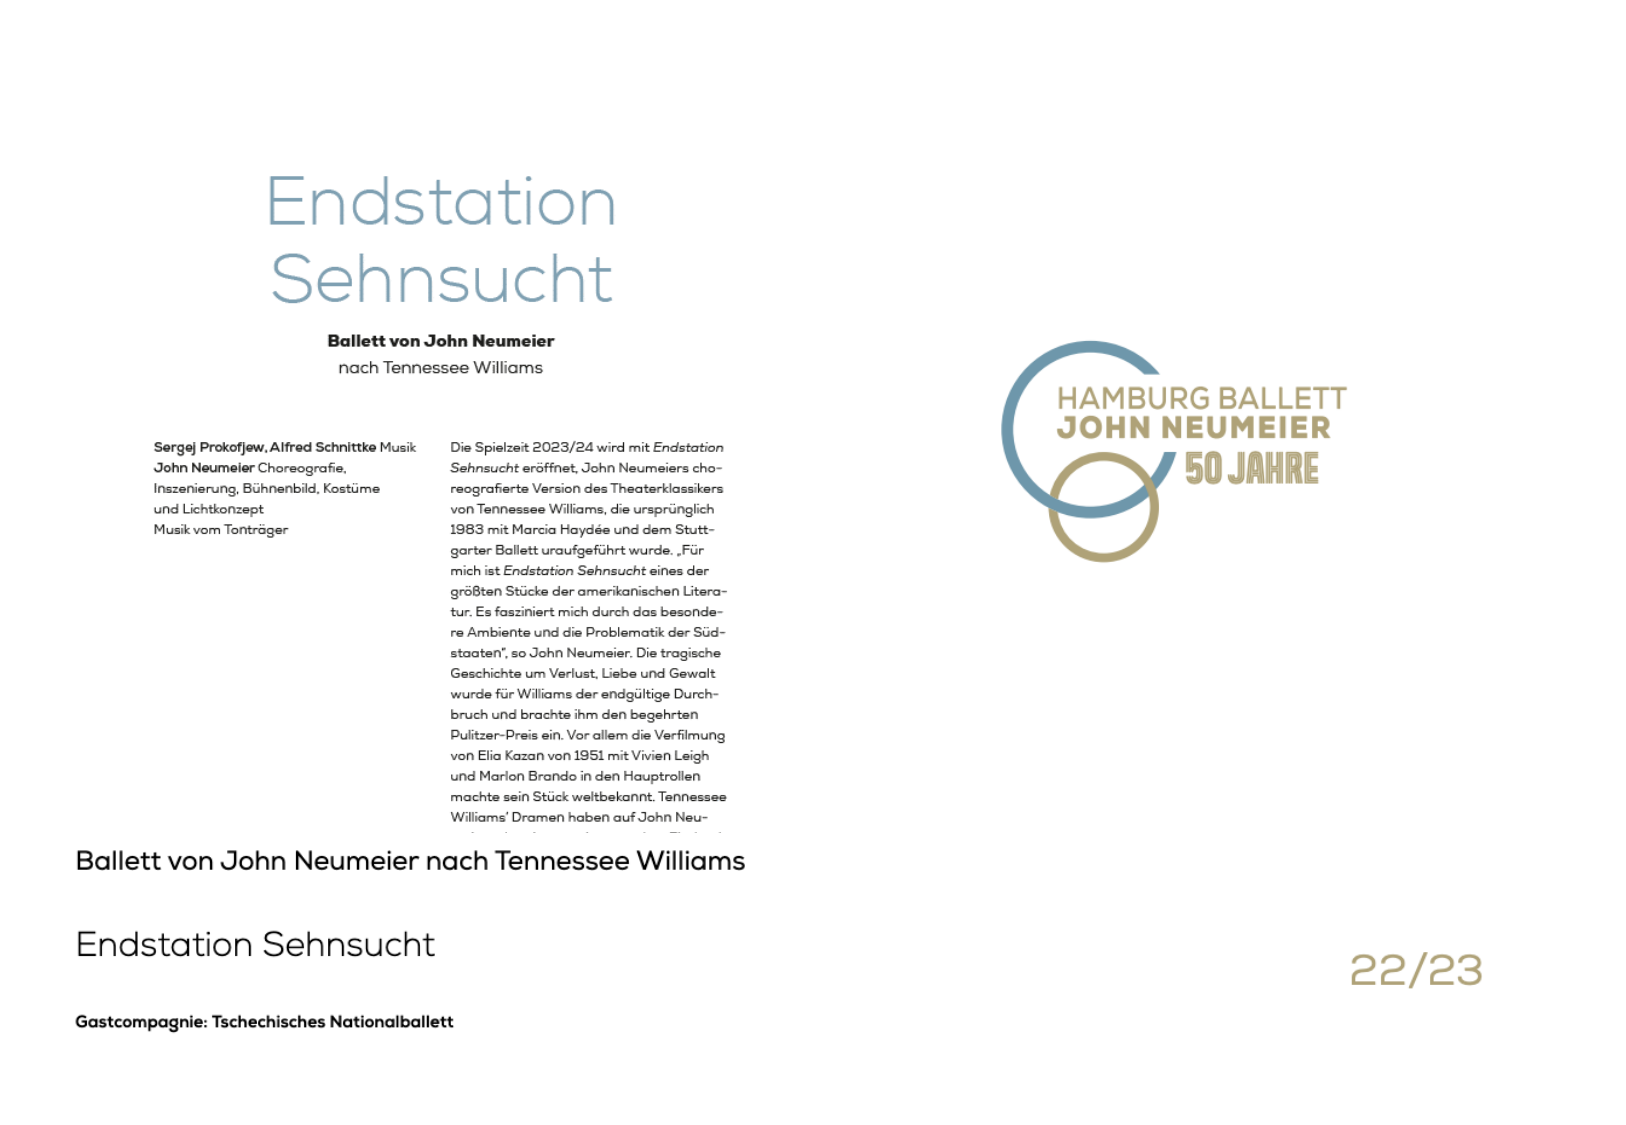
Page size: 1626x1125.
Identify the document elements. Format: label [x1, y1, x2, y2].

picture [846, 105, 1526, 1020]
picture [63, 105, 839, 1047]
